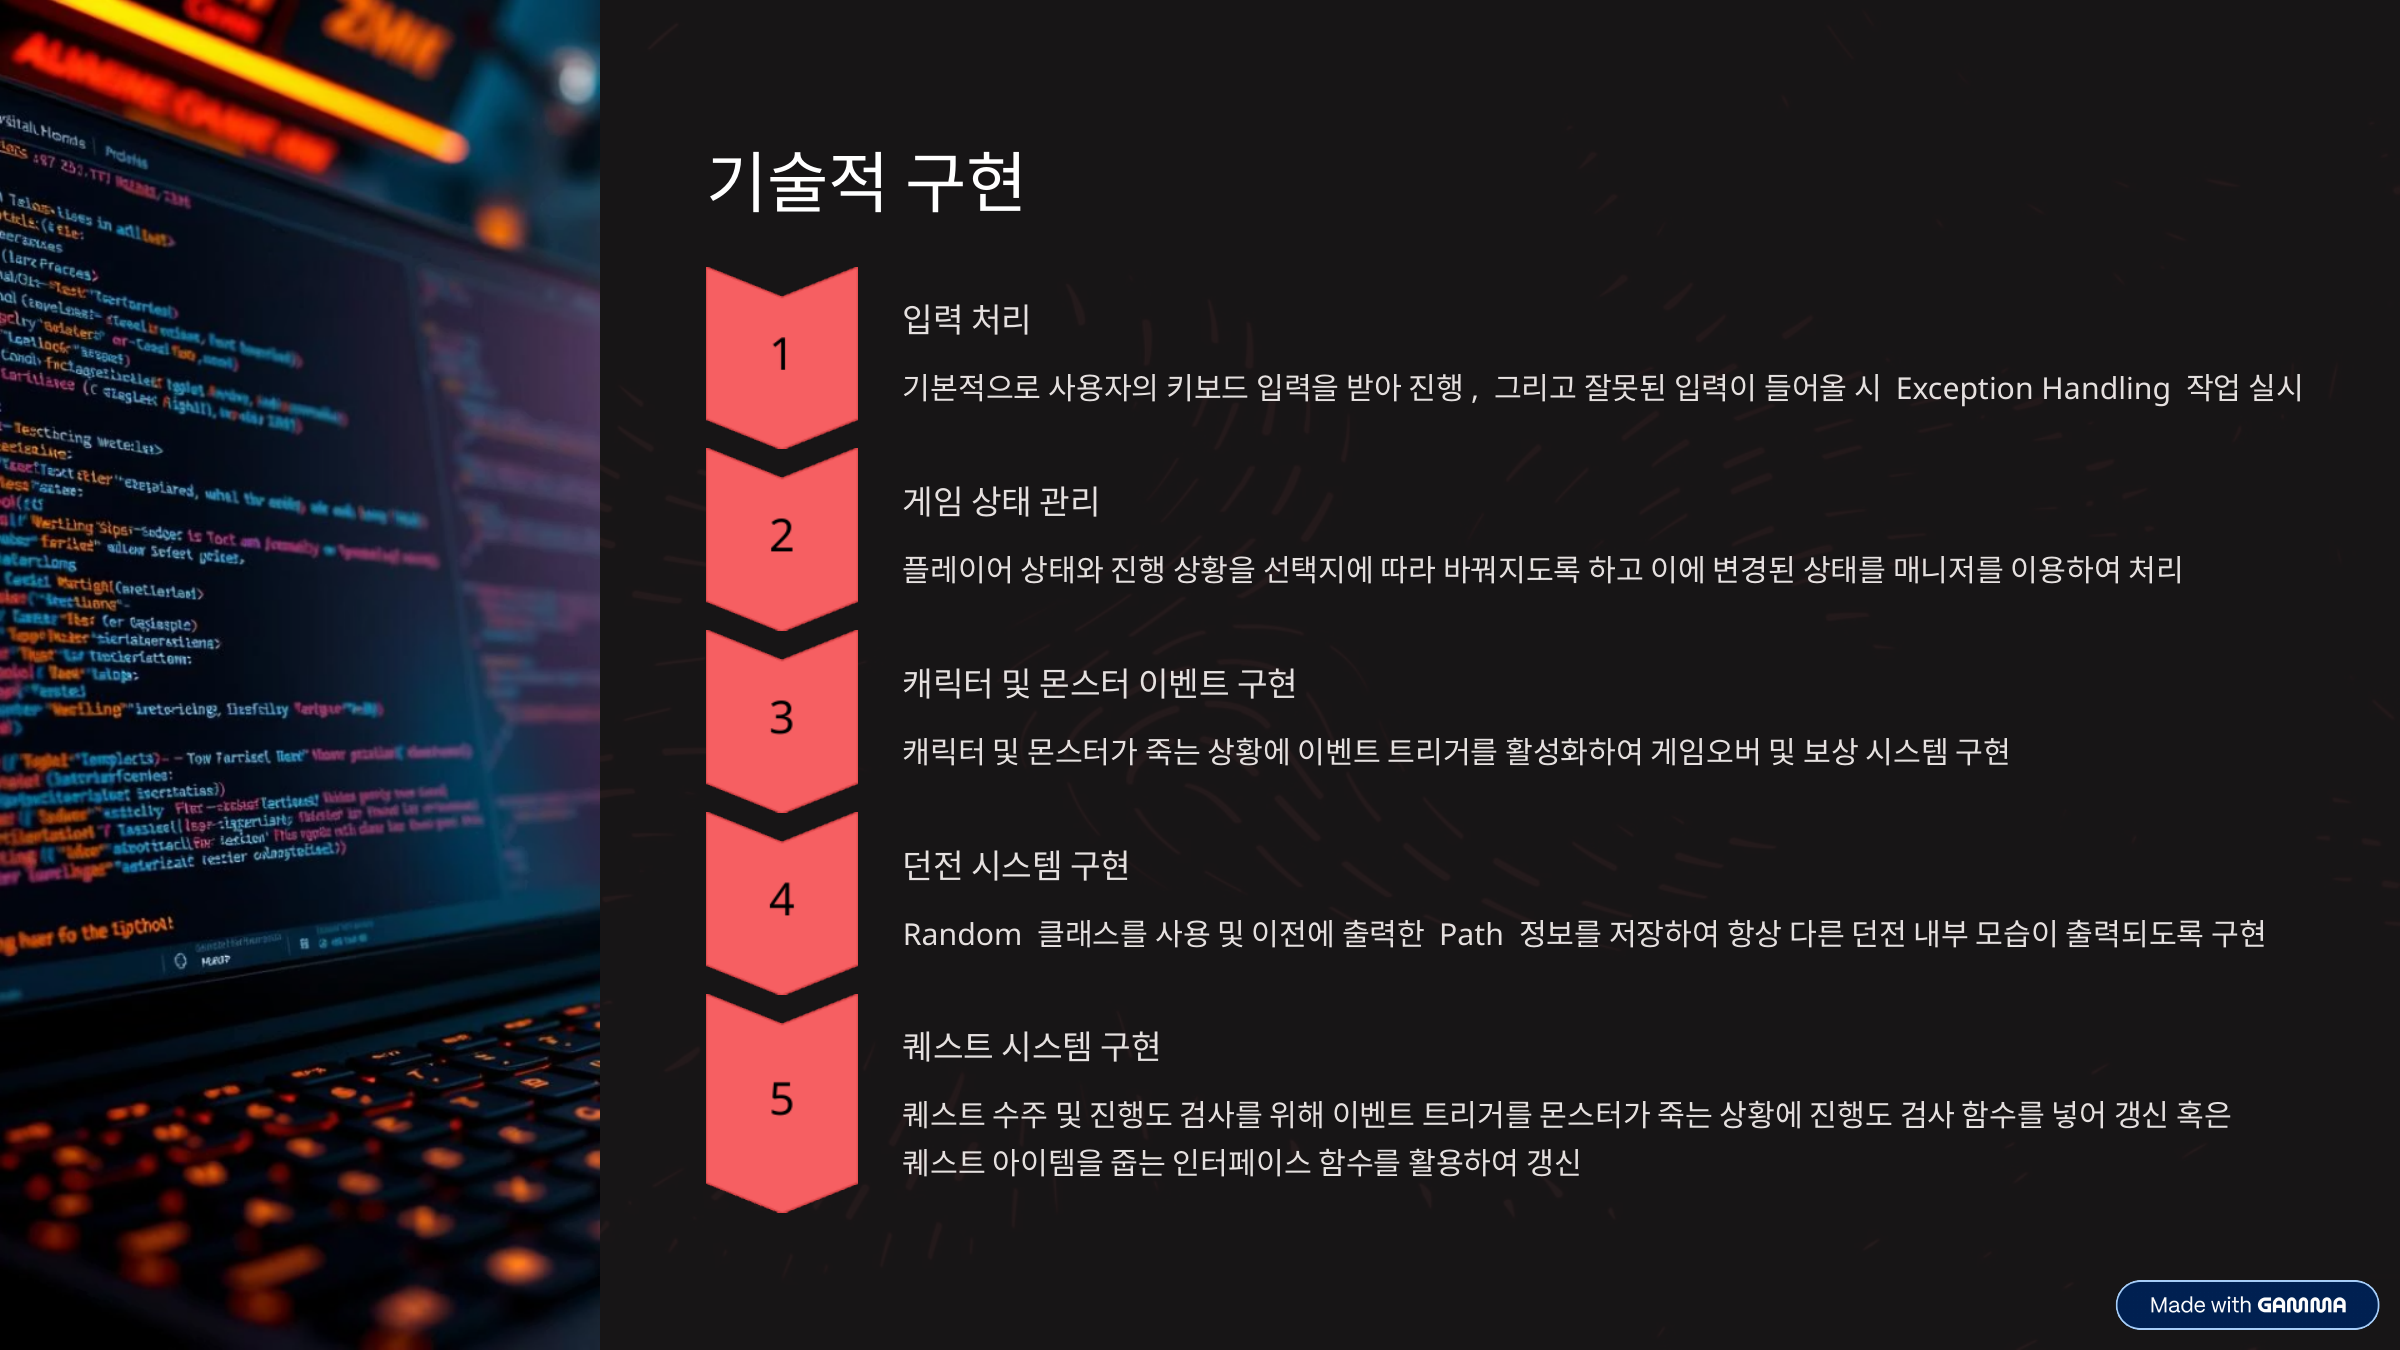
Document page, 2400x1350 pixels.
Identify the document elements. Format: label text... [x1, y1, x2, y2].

picture [0, 0, 600, 1350]
text_box 캐릭터 및 몬스터 이벤트 구현 [903, 661, 1302, 704]
text_box Random 클래스를 사용 및 이전에 출력한 Path 정보를 저장하여 항상 다른 던전 내부 모습이 출력되도록 구현 [903, 903, 2294, 952]
text_box 플레이어 상태와 진행 상황을 선택지에 따라 바꿔지도록 하고 이에 변경된 상태를 매니저를 이용하여 처리 [903, 539, 2294, 589]
text_box 입력 처리 [902, 297, 1240, 340]
text_box 기술적 구현 [706, 137, 1380, 222]
text_box 캐릭터 및 몬스터가 죽는 상황에 이벤트 트리거를 활성화하여 게임오버 및 보상 시스템 구현 [903, 721, 2294, 770]
picture [705, 267, 858, 1213]
text_box 게임 상태 관리 [902, 479, 1240, 522]
text_box 퀘스트 수주 및 진행도 검사를 위해 이벤트 트리거를 몬스터가 죽는 상황에 진행도 검사 함수를 넣어 갱신 혹은 퀘스트 아이템을 줍는 인터페이스 함수를 활용하여 갱신 [903, 1085, 2294, 1182]
text_box 퀘스트 시스템 구현 [902, 1024, 1240, 1067]
text_box 기본적으로 사용자의 키보드 입력을 받아 진행, 그리고 잘못된 입력이 들어올 시 Exception Handling 작업 실시 [903, 357, 2294, 407]
text_box 던전 시스템 구현 [902, 843, 1240, 886]
picture [2106, 1271, 2389, 1339]
